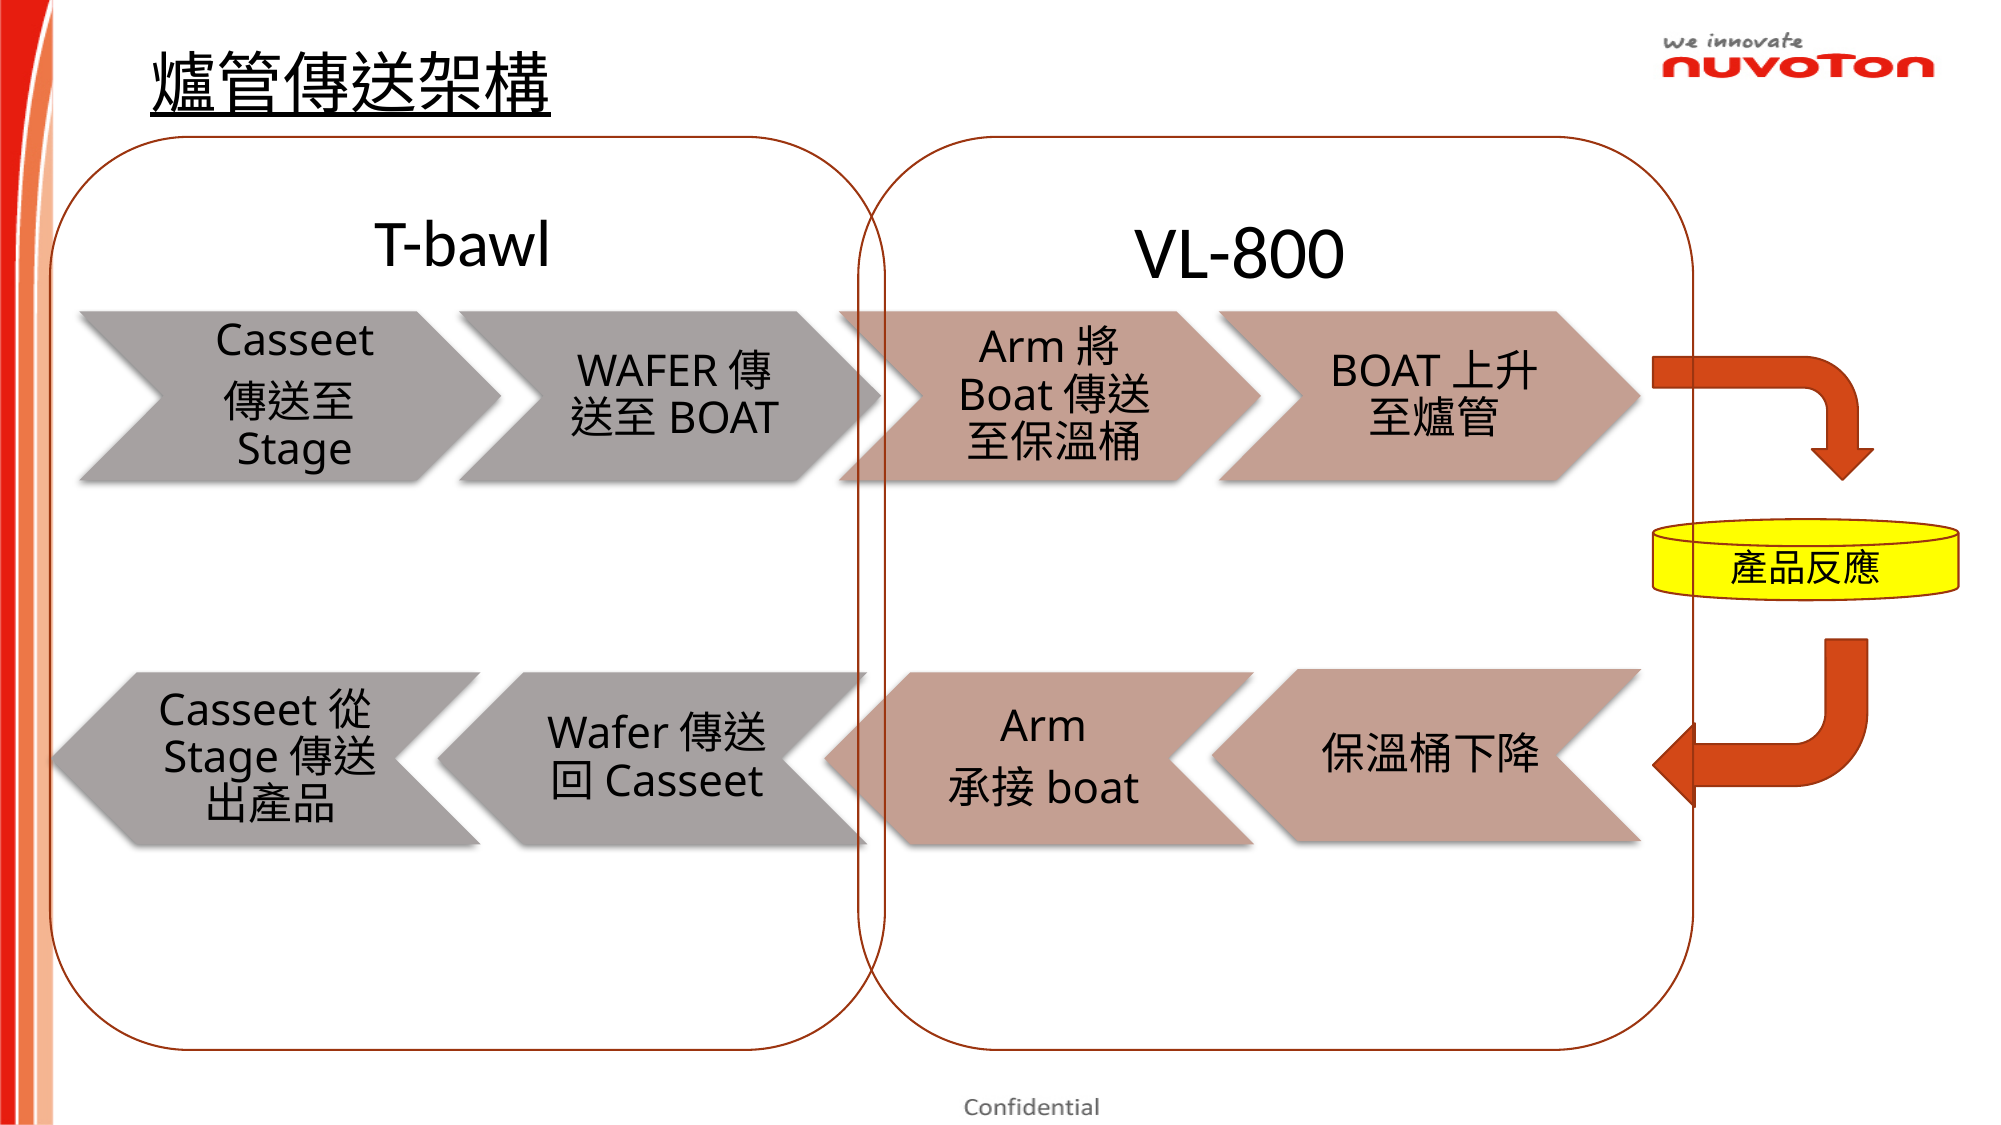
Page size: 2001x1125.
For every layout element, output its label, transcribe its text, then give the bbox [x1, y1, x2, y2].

picture [0, 0, 2000, 1125]
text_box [78, 136, 1642, 535]
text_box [49, 535, 1642, 981]
text_box [883, 172, 1695, 1051]
text_box 產品反應 [1695, 518, 1960, 602]
text_box [1695, 355, 1875, 481]
text_box [74, 992, 860, 1051]
text_box [1695, 638, 1869, 808]
text_box [48, 197, 73, 537]
text_box 爐管傳送架構 [135, 33, 860, 134]
